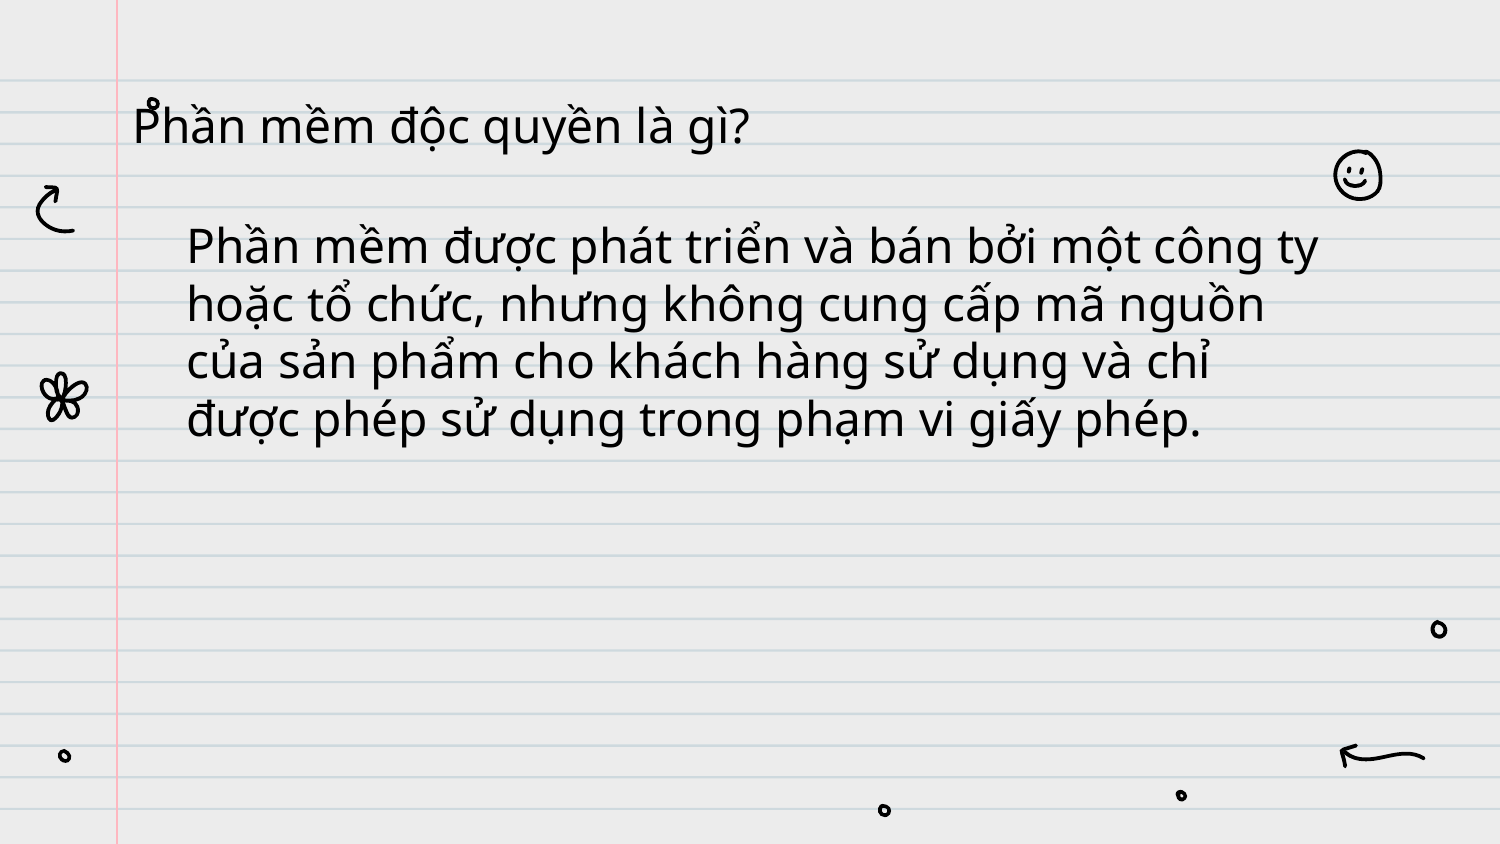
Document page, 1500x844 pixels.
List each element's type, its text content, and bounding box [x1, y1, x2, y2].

title Phần mềm độc quyền là gì? [116, 88, 1383, 162]
list Phần mềm được phát triển và bán bởi một công ty hoặc tổ chức, nhưng không cung cấp mã nguồn của sản phẩm cho khách hàng sử dụng và chỉ được phép sử dụng trong phạm vi giấy phép. [146, 201, 1354, 751]
